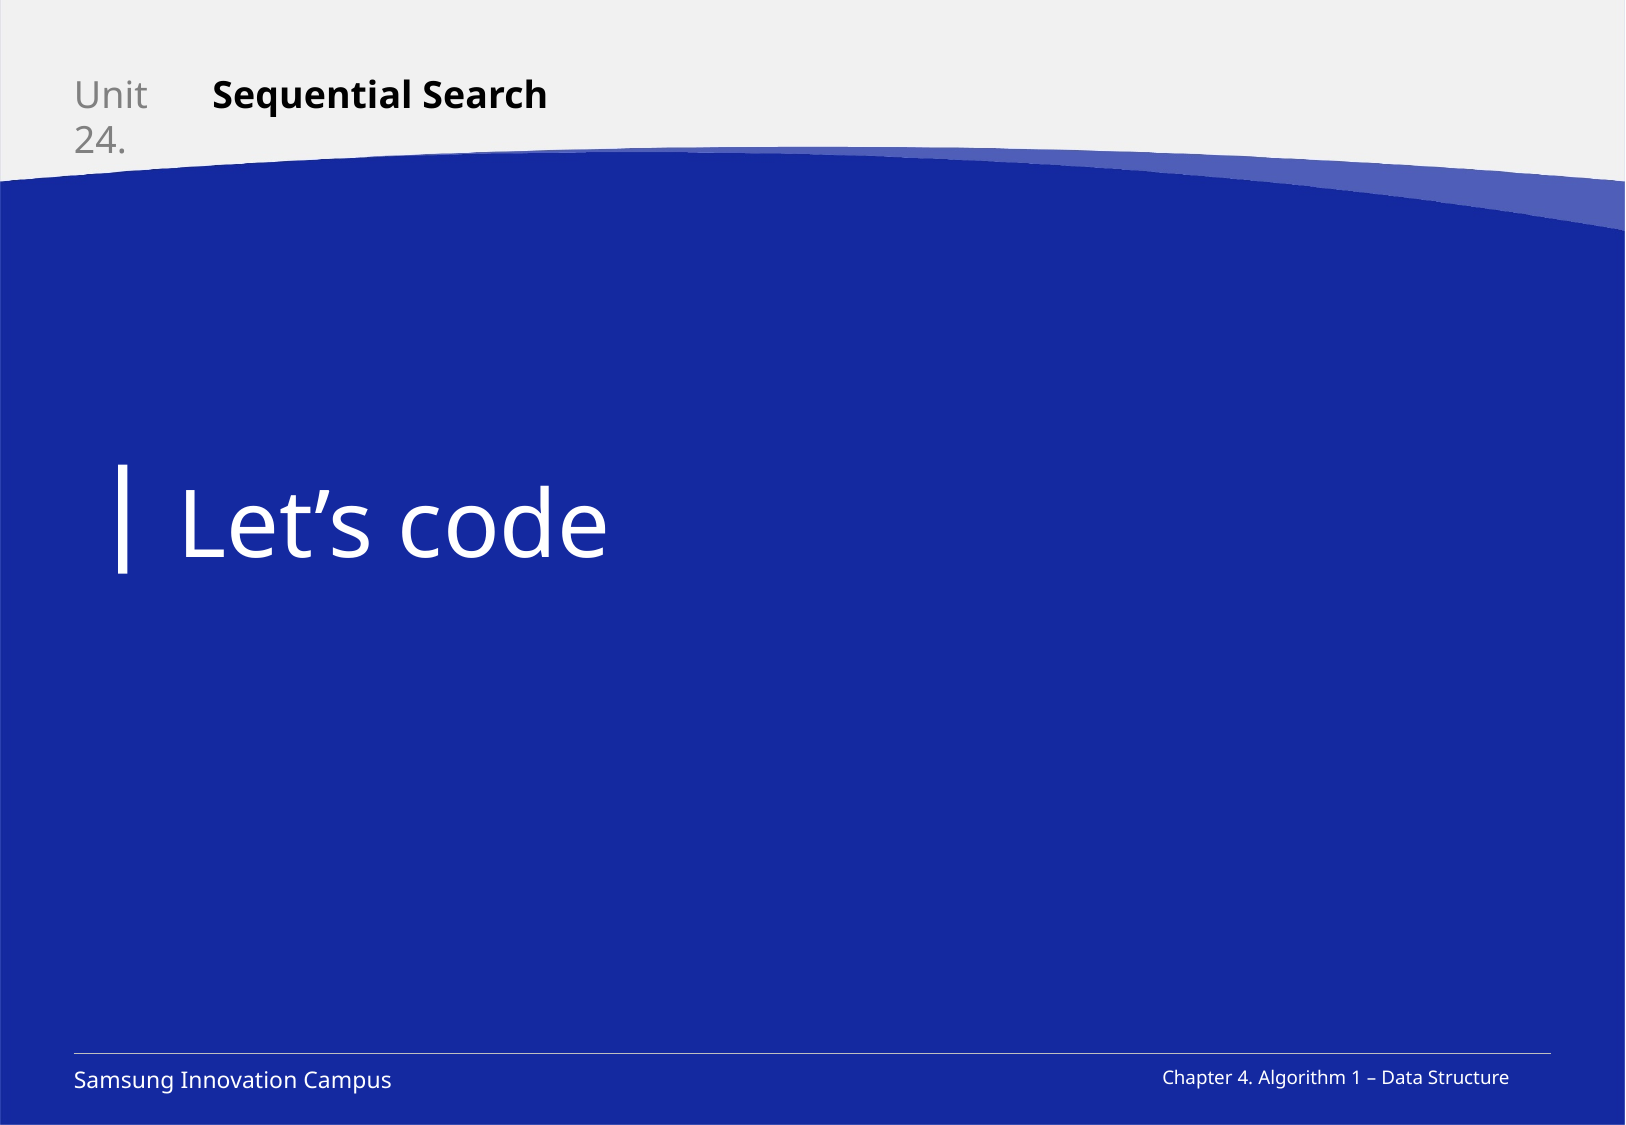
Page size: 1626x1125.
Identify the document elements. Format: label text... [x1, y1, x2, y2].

text_box Let’s code [176, 412, 1487, 577]
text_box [74, 71, 849, 117]
text_box [117, 463, 128, 575]
picture [0, 0, 1625, 1125]
